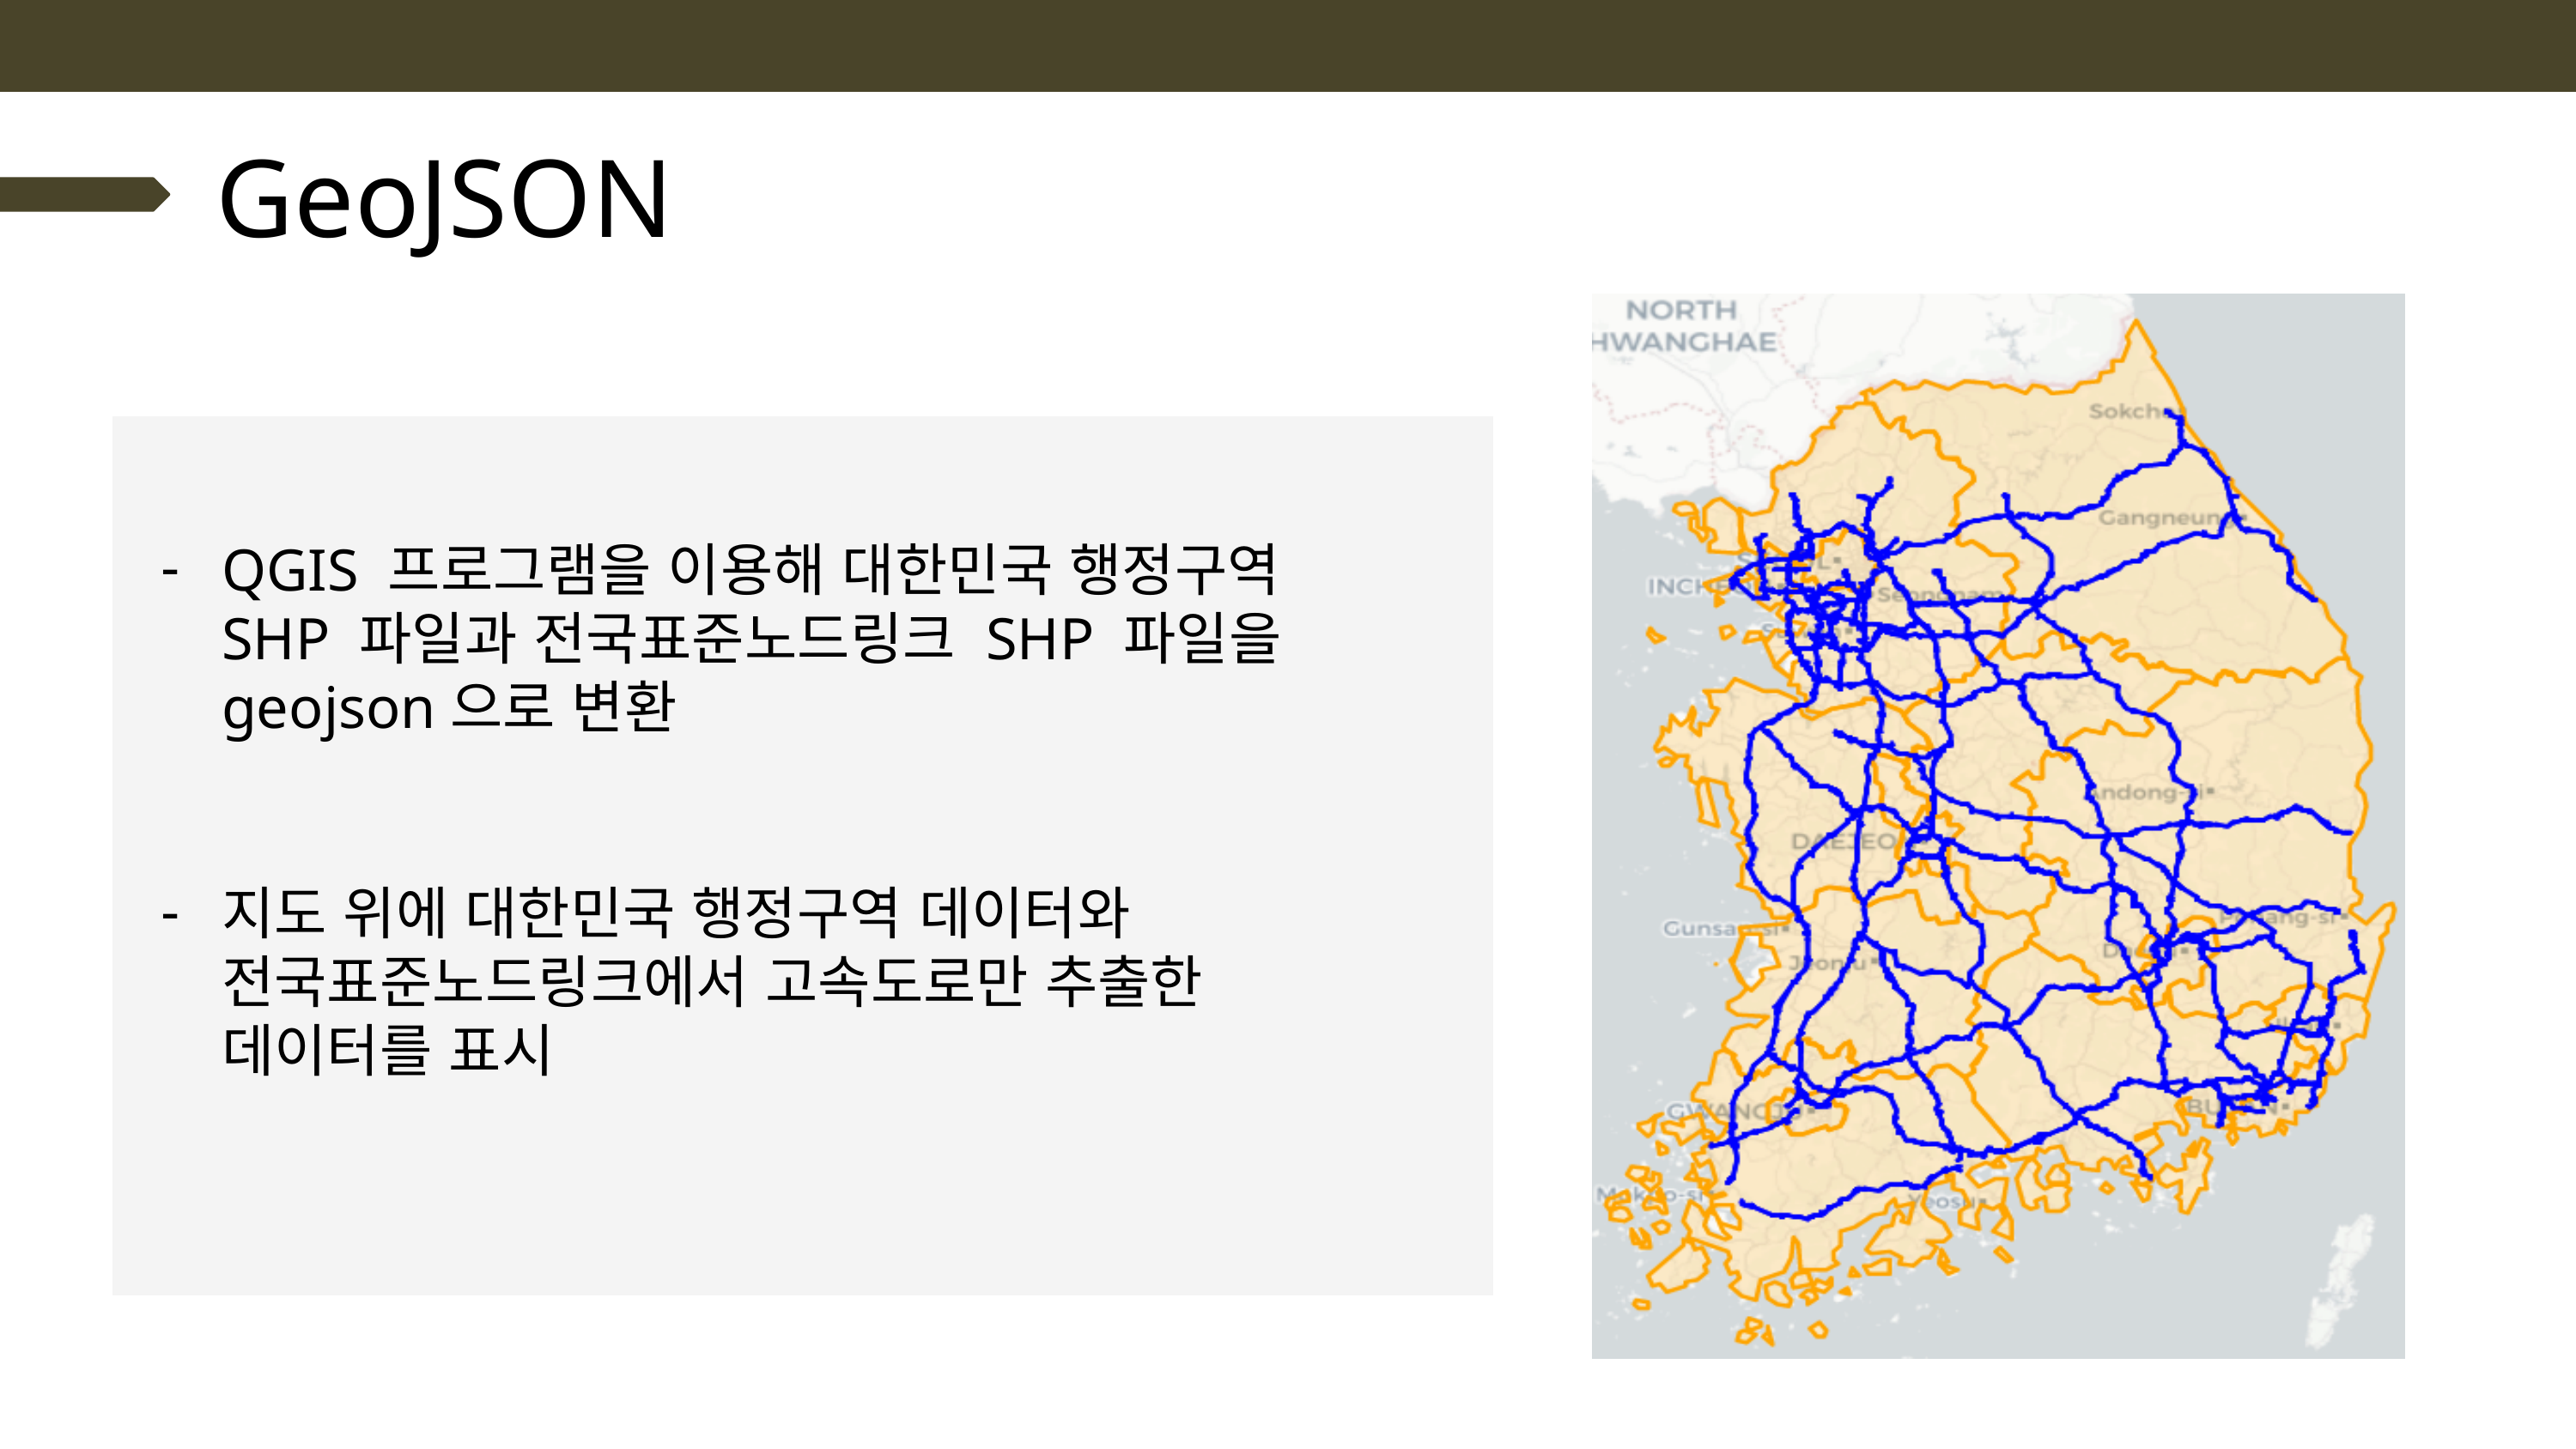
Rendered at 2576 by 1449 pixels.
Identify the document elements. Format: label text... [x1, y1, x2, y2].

text_box [112, 415, 1494, 1296]
text_box GeoJSON [192, 92, 2383, 350]
picture [1592, 293, 2405, 1359]
text_box [0, 179, 169, 210]
text_box [0, 0, 2576, 92]
subtitle QGIS 프로그램을 이용해 대한민국 행정구역 SHP 파일과 전국표준노드링크 SHP 파일을 geojson으로 변환 지도 위에 대한민국 행정구역 데이터와 전국표준노드링크에서 고속도로만 추출한 데이터를 표시 [134, 521, 1435, 1295]
